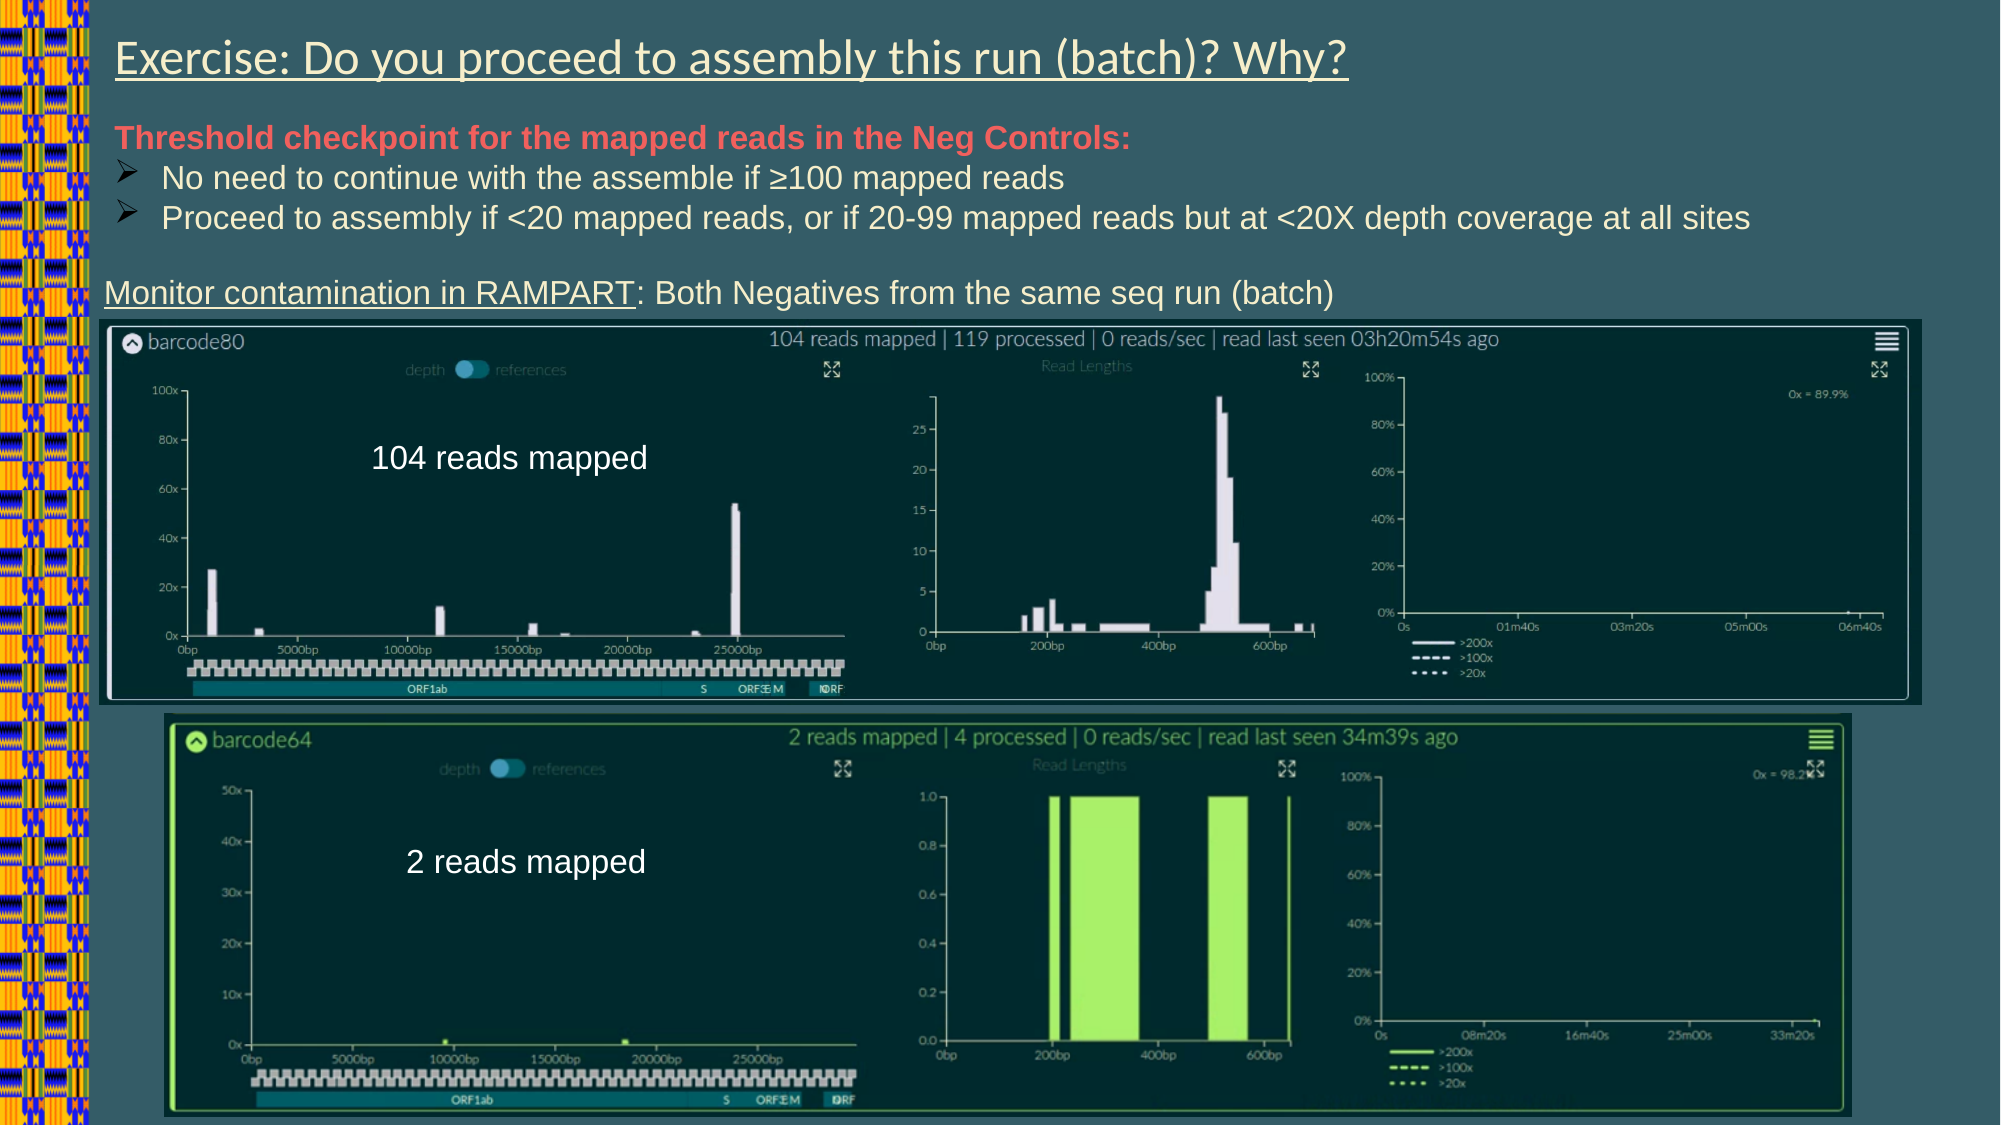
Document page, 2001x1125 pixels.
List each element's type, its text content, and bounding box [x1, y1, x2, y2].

picture [0, 0, 2001, 1125]
text_box Threshold checkpoint for the mapped reads in the Neg Controls: No need to continue with the assemble if ≥100 mapped reads Proceed to assembly if <20 mapped reads, or if 20-99 mapped reads but at <20X depth coverage at all sites [99, 108, 1853, 244]
text_box Monitor contamination in RAMPART: Both Negatives from the same seq run (batch) [89, 264, 1911, 319]
title Exercise: Do you proceed to assembly this run (batch)? Why? [99, 8, 1976, 109]
